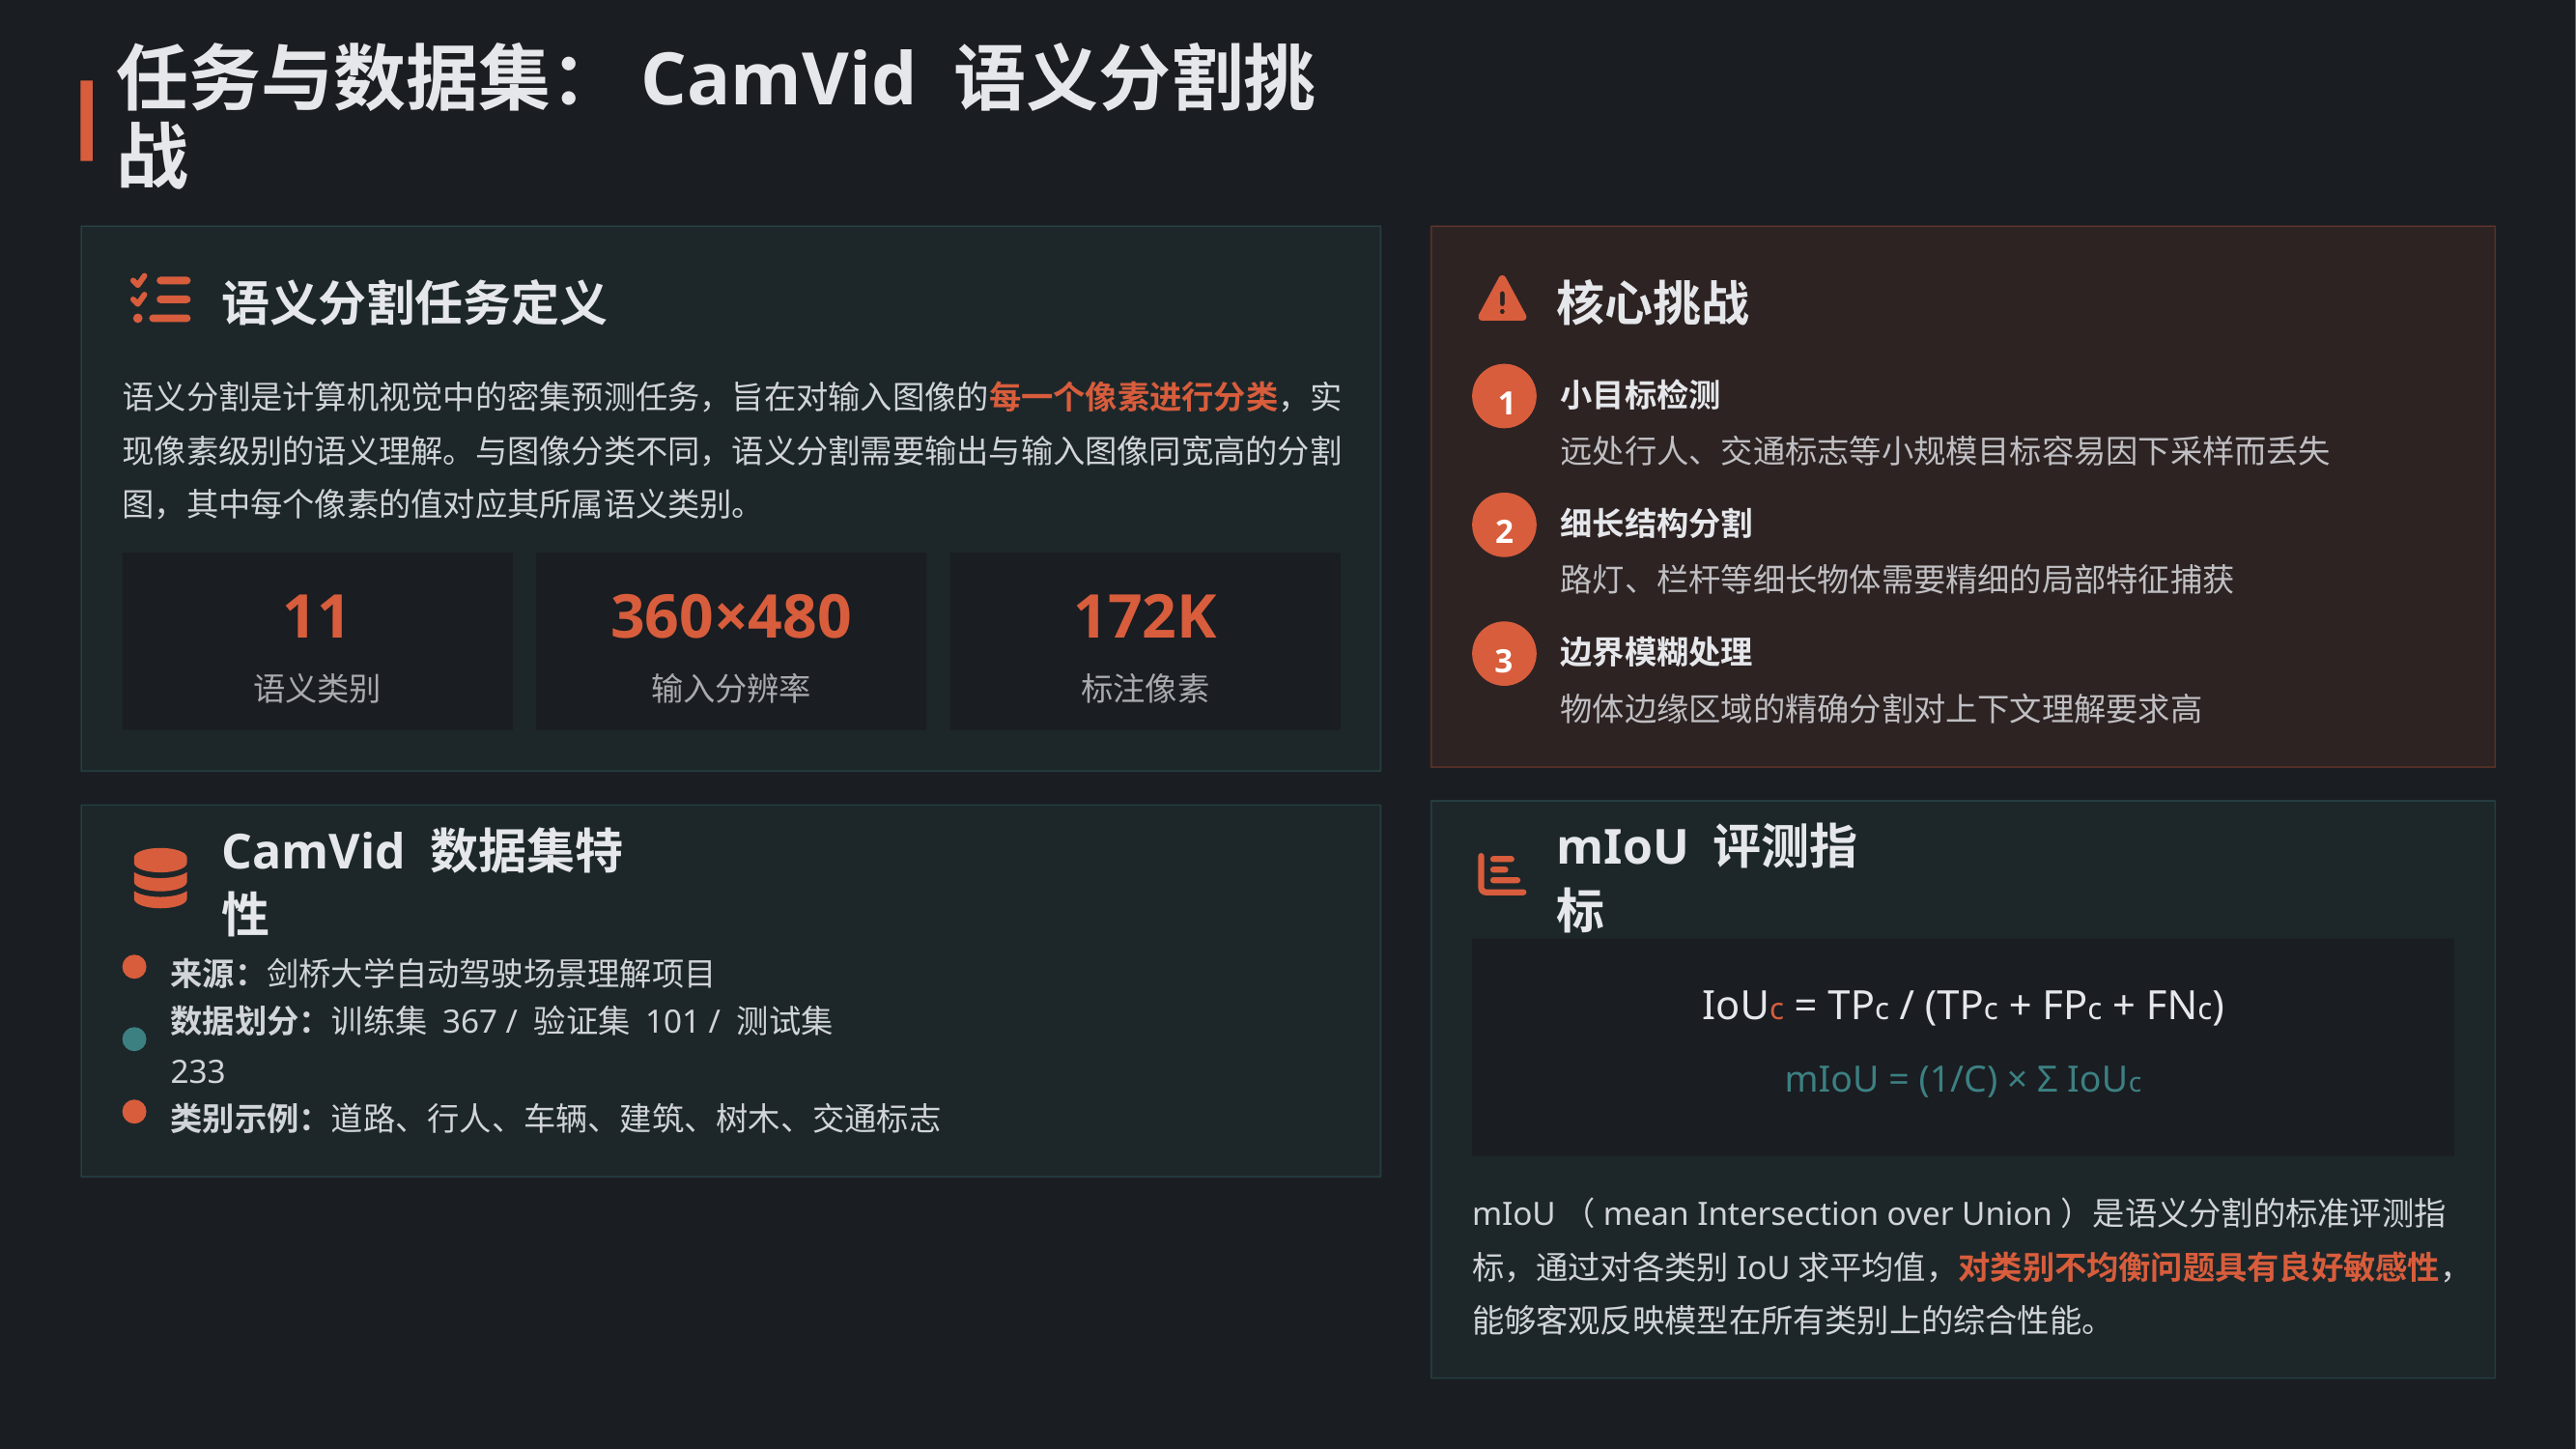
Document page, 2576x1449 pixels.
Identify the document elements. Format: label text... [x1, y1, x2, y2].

text_box 任务与数据集：CamVid 语义分割挑战 [116, 80, 1367, 161]
text_box [133, 847, 187, 873]
text_box mIoU 评测指标 [1556, 841, 1899, 907]
text_box [149, 314, 191, 323]
text_box [536, 553, 927, 730]
text_box [1478, 274, 1527, 321]
text_box [129, 292, 148, 307]
text_box [1529, 633, 1537, 675]
text_box [1430, 801, 2496, 1378]
text_box 远处行人、交通标志等小规模目标容易因下采样而丢失 [1560, 420, 2350, 469]
text_box 语义类别 [138, 657, 497, 706]
text_box [122, 954, 147, 980]
text_box 360×480 [545, 577, 918, 650]
text_box [1472, 363, 1526, 429]
text_box [129, 272, 148, 289]
text_box 语义分割是计算机视觉中的密集预测任务，旨在对输入图像的每一个像素进行分类，实现像素级别的语义理解。与图像分类不同，语义分割需要输出与输入图像同宽高的分割图，其中每个像素的值对应其所属语义类别。 [122, 363, 1356, 522]
text_box mIoU（mean Intersection over Union）是语义分割的标准评测指标，通过对各类别IoU求平均值，对类别不均衡问题具有良好敏感性，能够客观反映模型在所有类别上的综合性能。 [1472, 1179, 2471, 1338]
text_box [1530, 505, 1537, 545]
text_box [1478, 852, 1527, 895]
text_box 边界模糊处理 [1560, 621, 2222, 670]
text_box [949, 553, 1341, 730]
text_box 语义分割任务定义 [221, 267, 633, 332]
text_box [132, 313, 143, 324]
text_box 类别示例：道路、行人、车辆、建筑、树木、交通标志 [170, 1087, 960, 1136]
text_box [133, 871, 187, 892]
text_box [122, 1027, 147, 1052]
text_box 路灯、栏杆等细长物体需要精细的局部特征捕获 [1560, 549, 2253, 598]
text_box CamVid 数据集特性 [221, 845, 669, 911]
text_box [1472, 938, 2454, 1156]
text_box [80, 80, 93, 161]
text_box [81, 805, 1381, 1178]
text_box 2 [1495, 500, 1530, 550]
text_box 标注像素 [966, 657, 1325, 706]
text_box [1527, 373, 1537, 419]
text_box 11 [131, 577, 504, 650]
text_box 3 [1494, 629, 1529, 678]
text_box 物体边缘区域的精确分割对上下文理解要求高 [1560, 677, 2222, 726]
text_box [1472, 621, 1526, 686]
text_box [81, 226, 1381, 772]
text_box [1472, 493, 1526, 557]
text_box [122, 553, 513, 730]
text_box [1430, 226, 2496, 768]
text_box 1 [1497, 371, 1527, 420]
text_box 172K [959, 577, 1332, 650]
text_box 小目标检测 [1560, 363, 2350, 412]
text_box 来源：剑桥大学自动驾驶场景理解项目 [170, 942, 734, 991]
text_box [156, 276, 191, 285]
text_box mIoU = (1/C) × Σ IoUc [1495, 1042, 2431, 1100]
text_box 数据划分：训练集 367 / 验证集 101 / 测试集 233 [170, 1014, 886, 1064]
text_box 输入分辨率 [552, 657, 911, 706]
text_box [156, 295, 191, 303]
text_box [133, 891, 187, 909]
text_box [122, 1099, 147, 1124]
text_box IoUc = TPc / (TPc + FPc + FNc) [1494, 970, 2432, 1028]
text_box 细长结构分割 [1560, 493, 2253, 541]
text_box 核心挑战 [1556, 267, 1774, 332]
